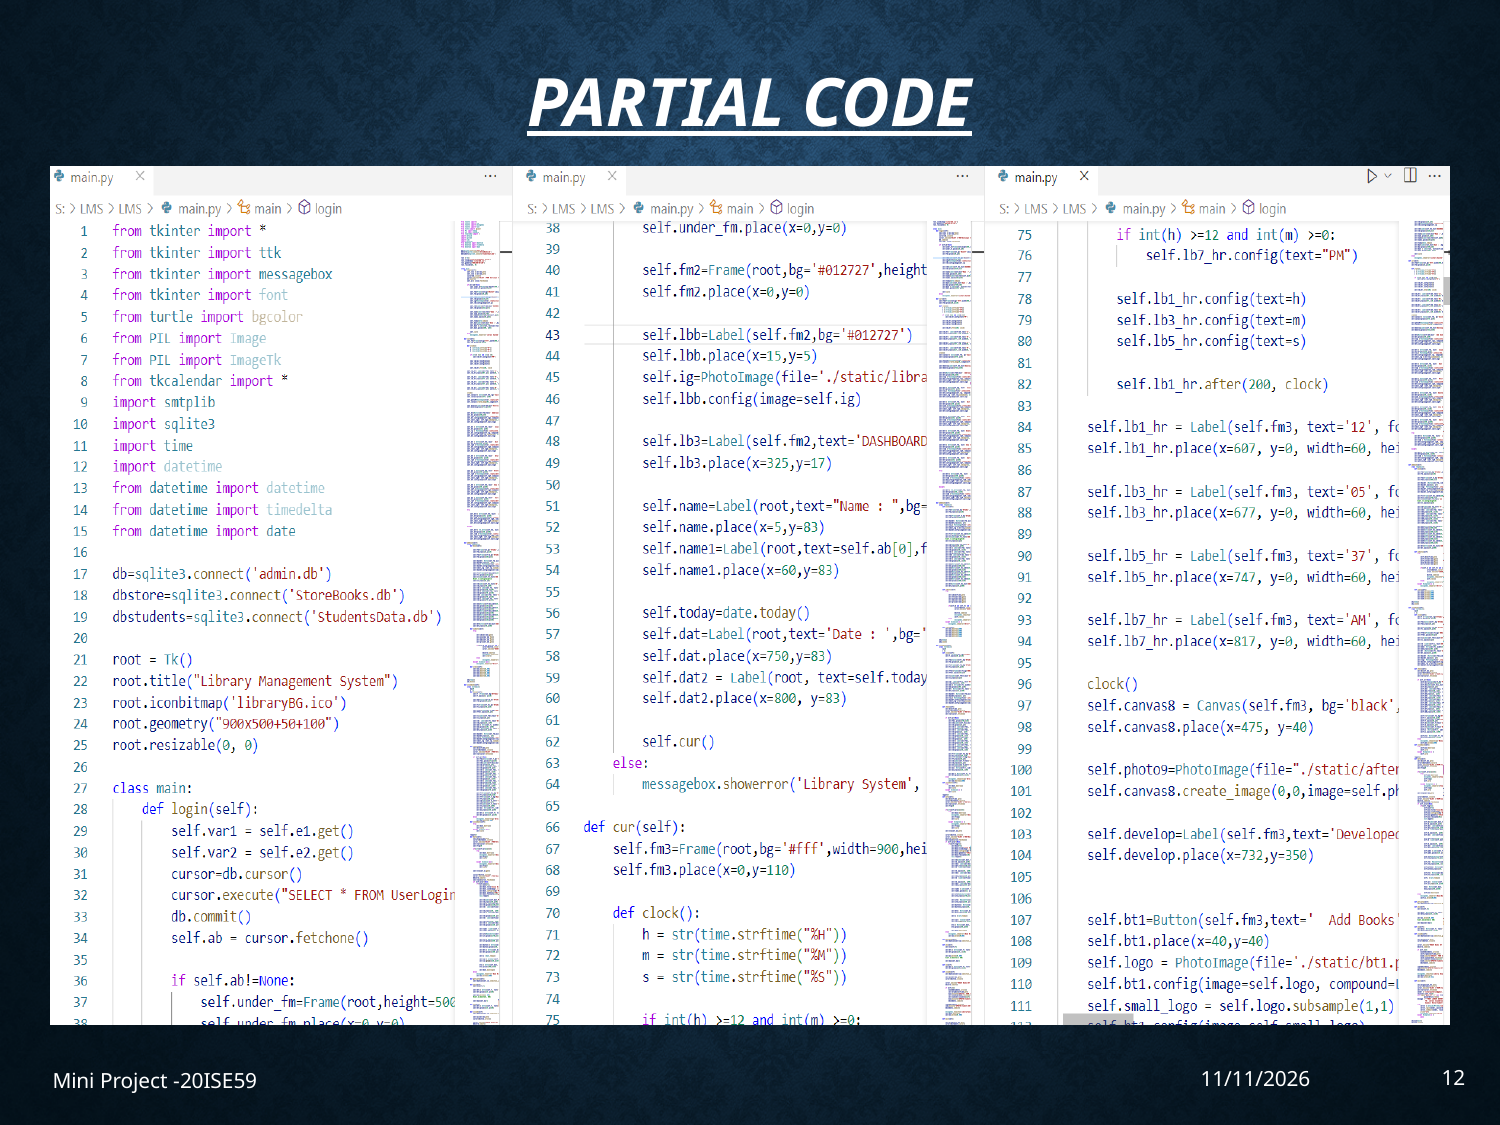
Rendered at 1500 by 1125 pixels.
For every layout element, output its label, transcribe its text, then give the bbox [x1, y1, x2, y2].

slide_number 12 [1387, 1048, 1481, 1109]
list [49, 165, 1451, 1026]
footer Mini Project -20ISE59 [37, 1050, 859, 1110]
title Partial Code [103, 59, 1397, 150]
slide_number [987, 1050, 1325, 1110]
